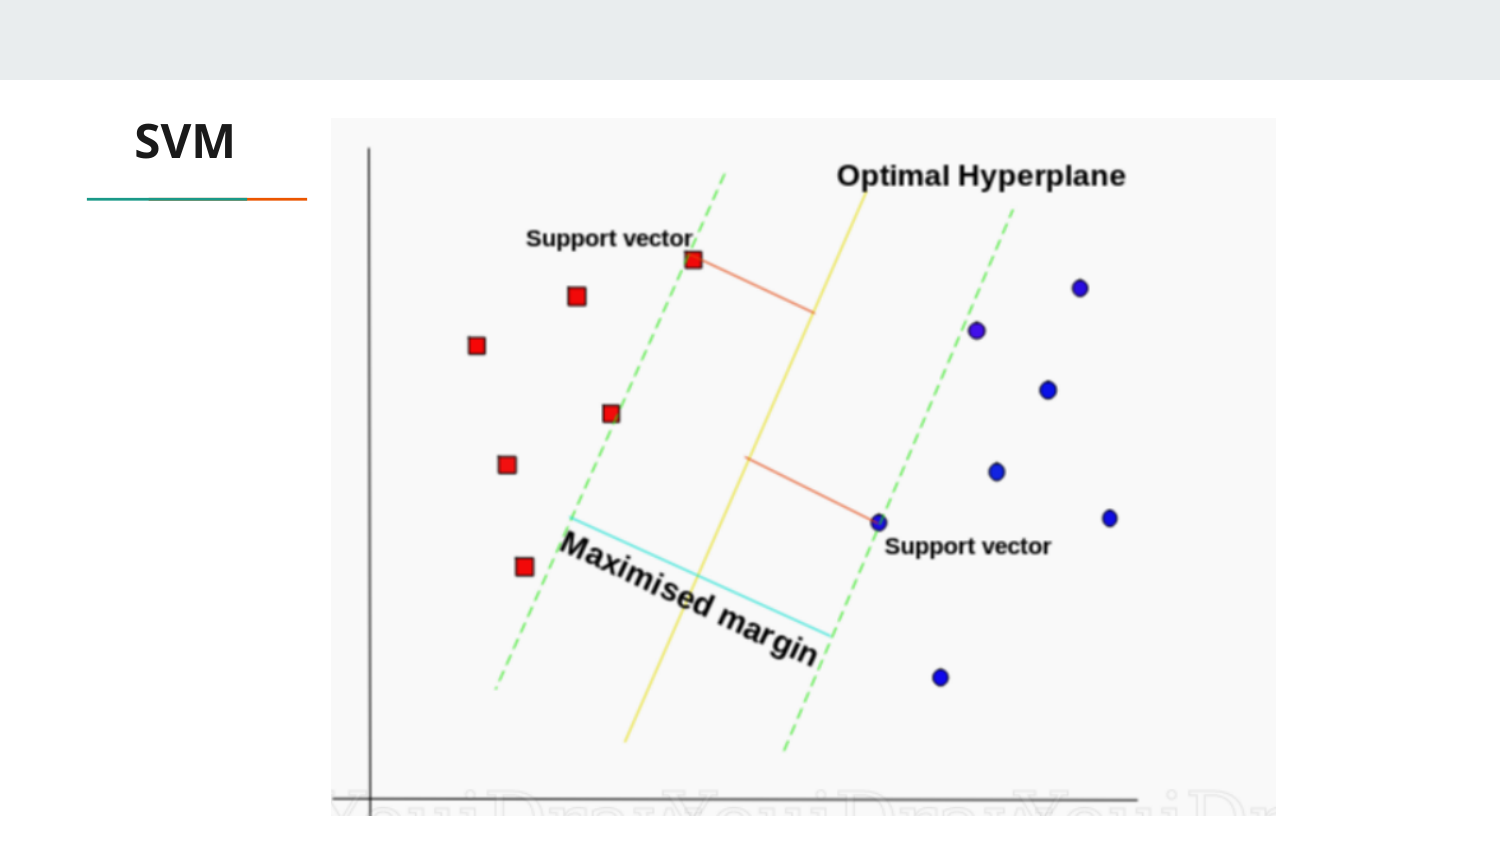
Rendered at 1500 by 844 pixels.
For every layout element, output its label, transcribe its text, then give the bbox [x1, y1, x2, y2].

title SVM [119, 96, 1381, 185]
picture [330, 117, 1276, 816]
